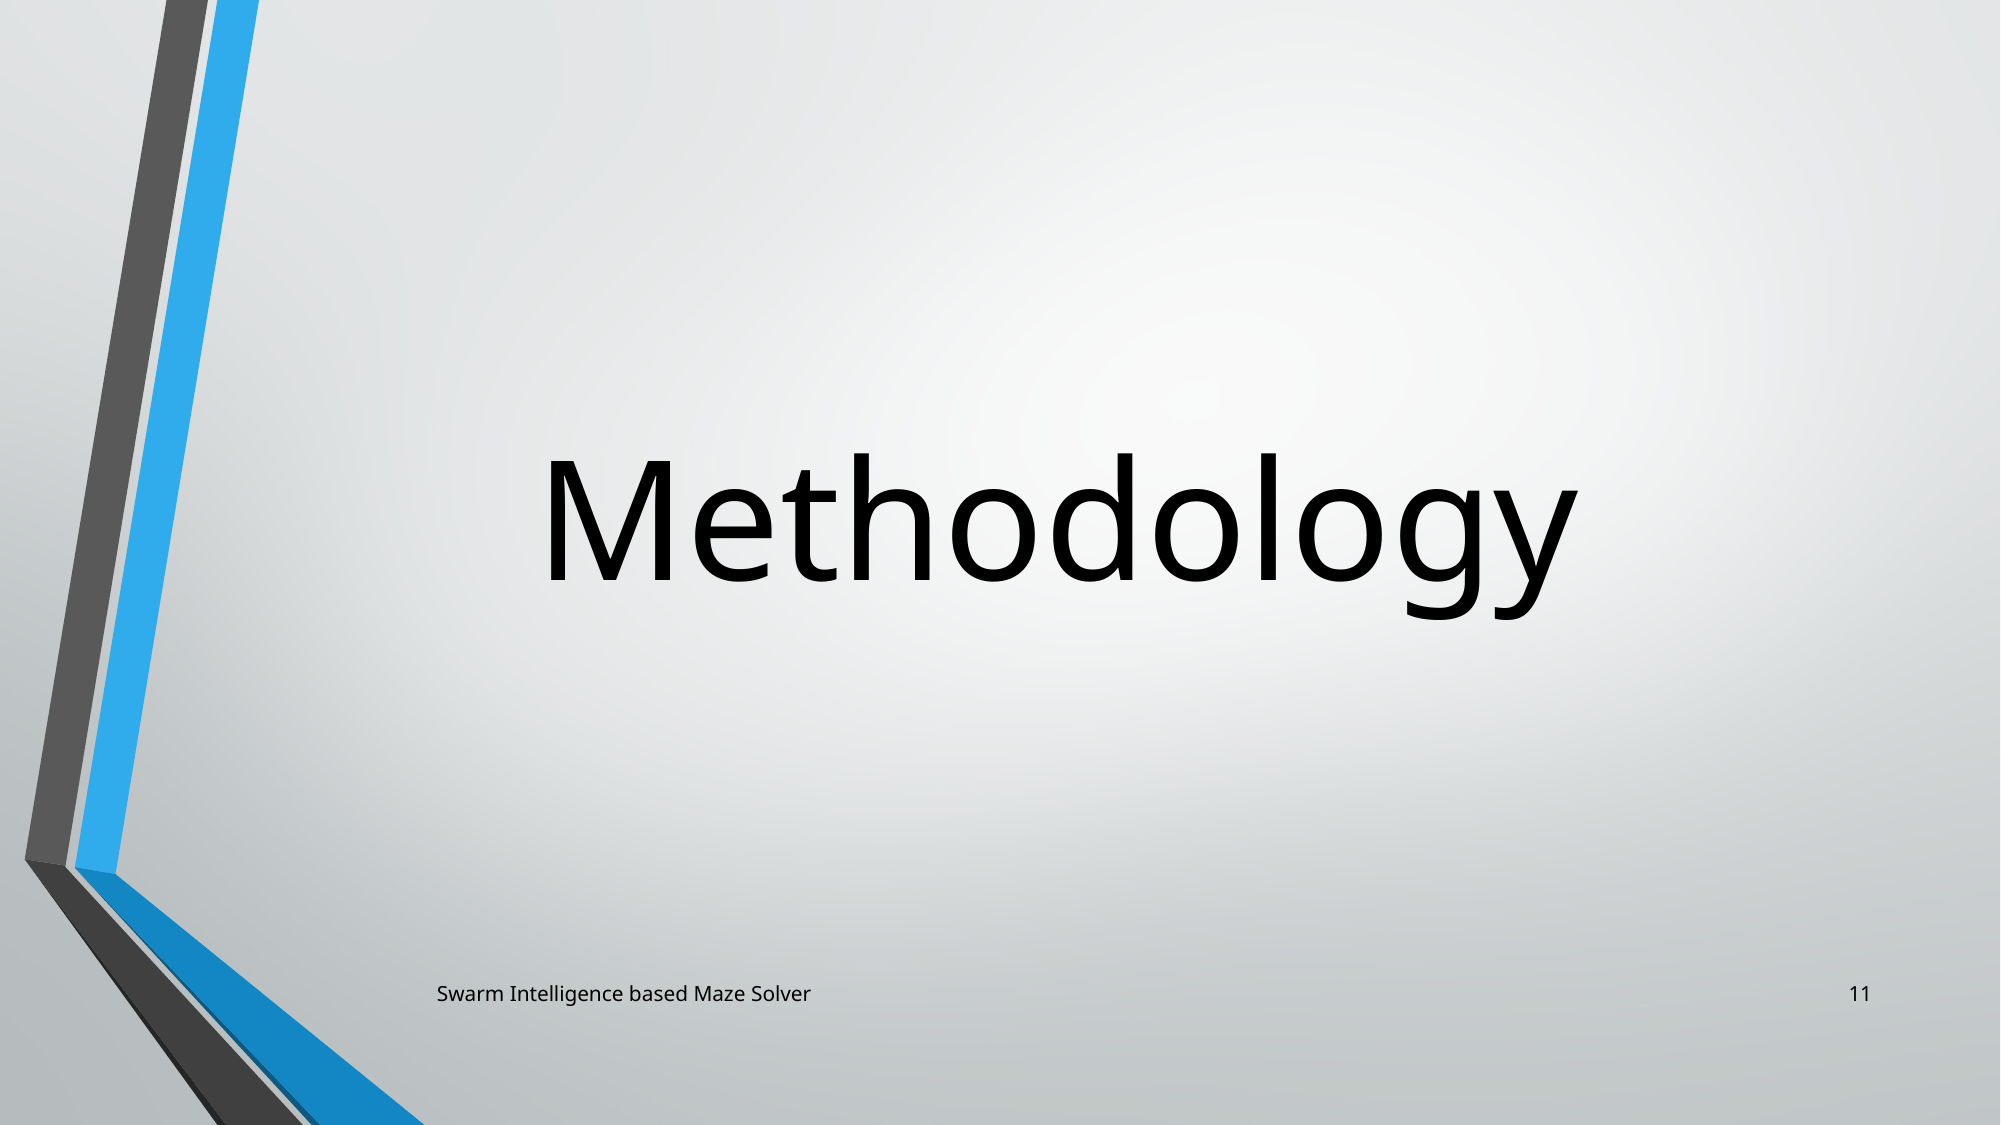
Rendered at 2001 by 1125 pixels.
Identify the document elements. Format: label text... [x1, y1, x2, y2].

footer Swarm Intelligence based Maze Solver [421, 965, 1584, 1025]
title Methodology [235, 369, 1880, 658]
slide_number 11 [1796, 965, 1887, 1025]
